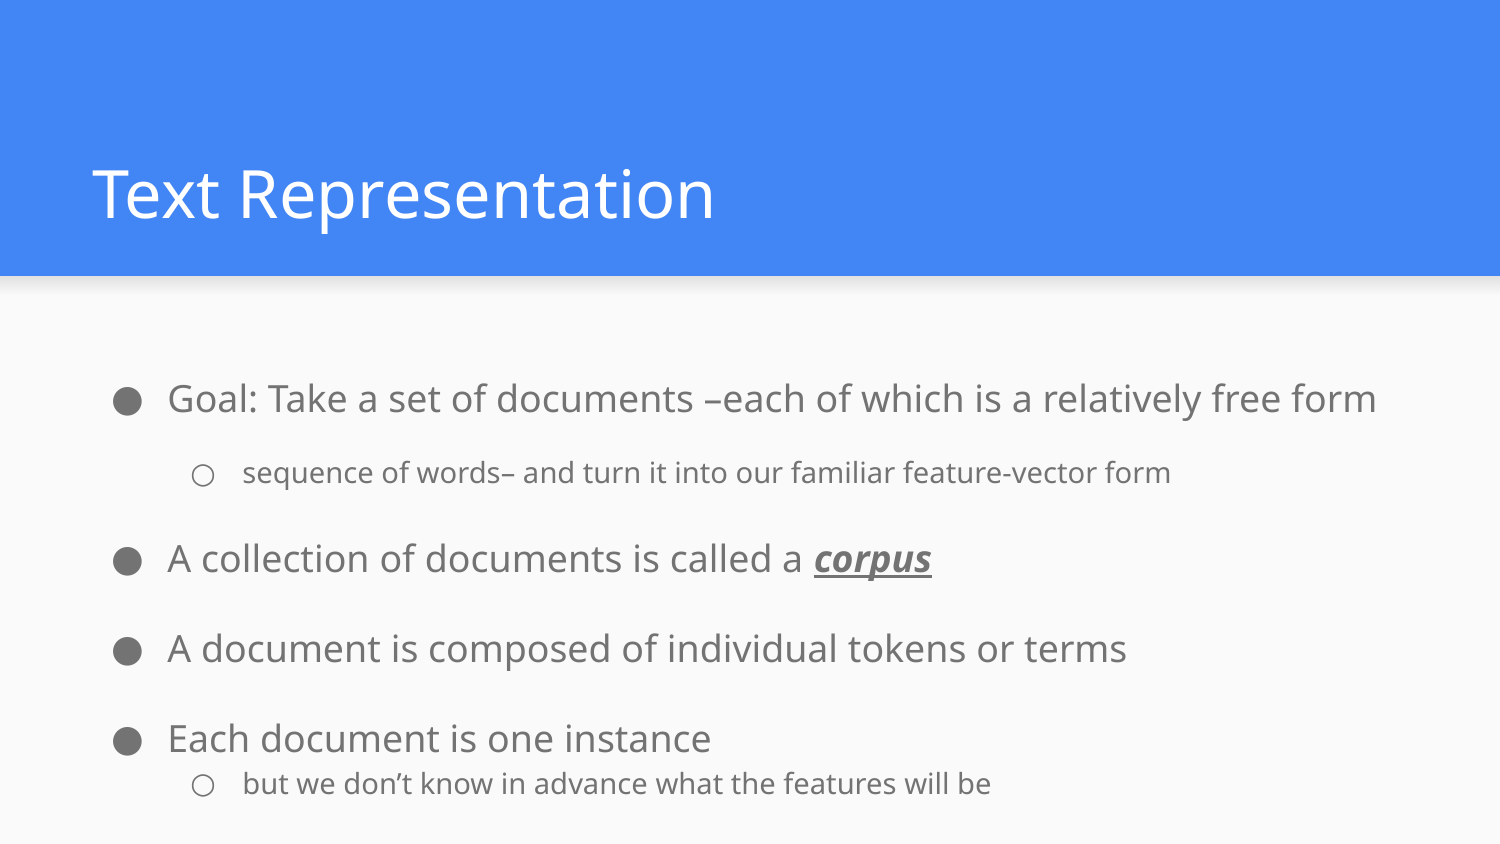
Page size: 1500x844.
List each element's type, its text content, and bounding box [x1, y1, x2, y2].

list Goal: Take a set of documents –each of which is a relatively free form sequence of words– and turn it into our familiar feature-vector form A collection of documents is called a corpus A document is composed of individual tokens or terms Each document is one instance but we don’t know in advance what the features will be [77, 314, 1427, 814]
title Text Representation [77, 121, 1427, 248]
